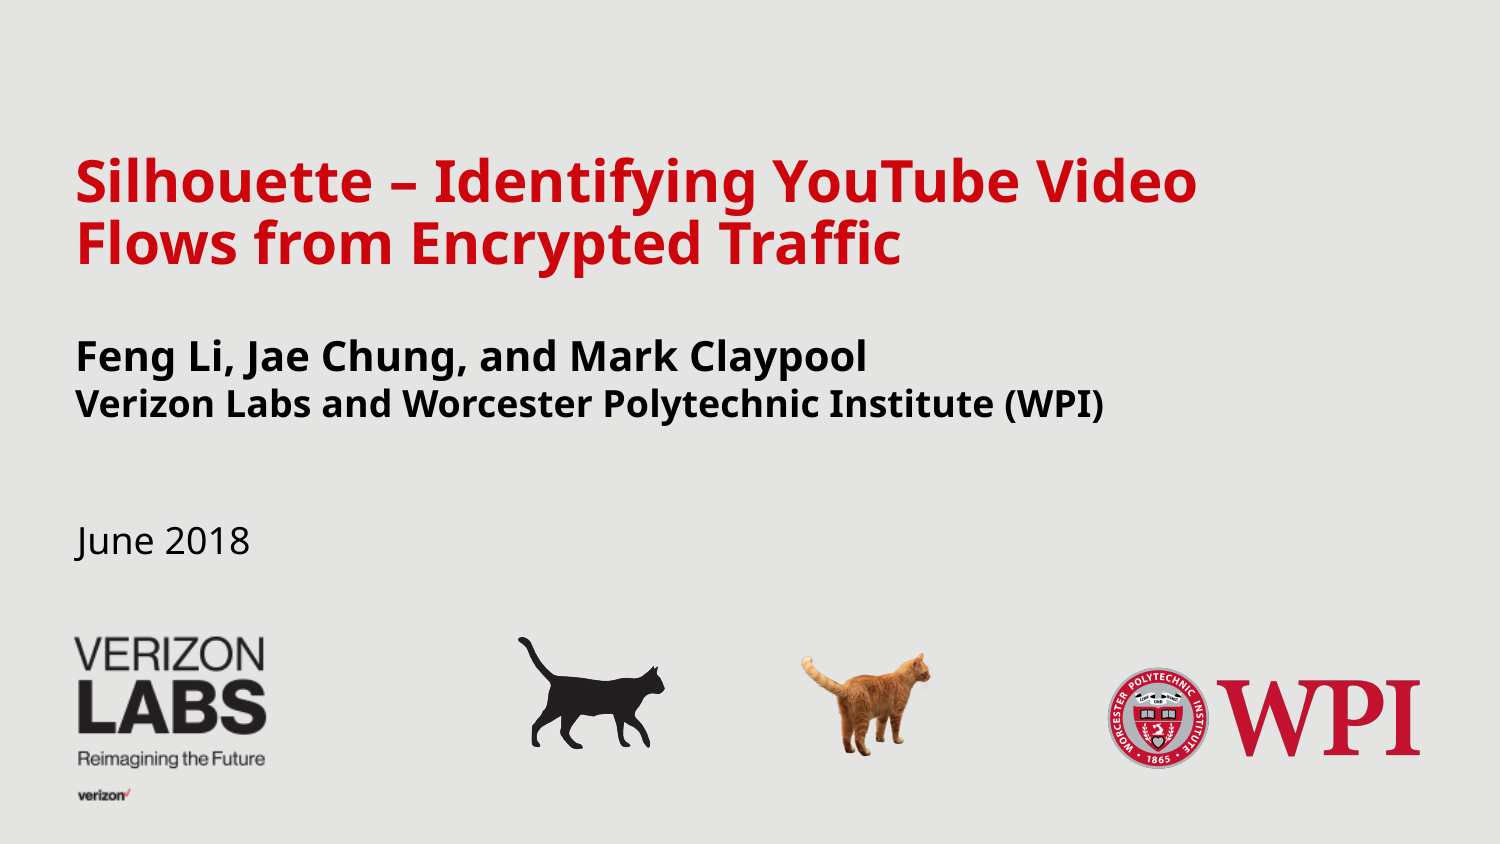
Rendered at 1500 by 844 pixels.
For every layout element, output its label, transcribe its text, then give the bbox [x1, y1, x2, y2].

picture [1099, 593, 1424, 844]
picture [517, 636, 675, 759]
title Silhouette – Identifying YouTube Video Flows from Encrypted Traffic [75, 126, 1342, 278]
subtitle Feng Li, Jae Chung, and Mark Claypool Verizon Labs and Worcester Polytechnic Institute (WPI) [75, 330, 1117, 475]
picture [38, 627, 304, 809]
picture [798, 651, 933, 758]
text_box June 2018 [62, 509, 310, 570]
